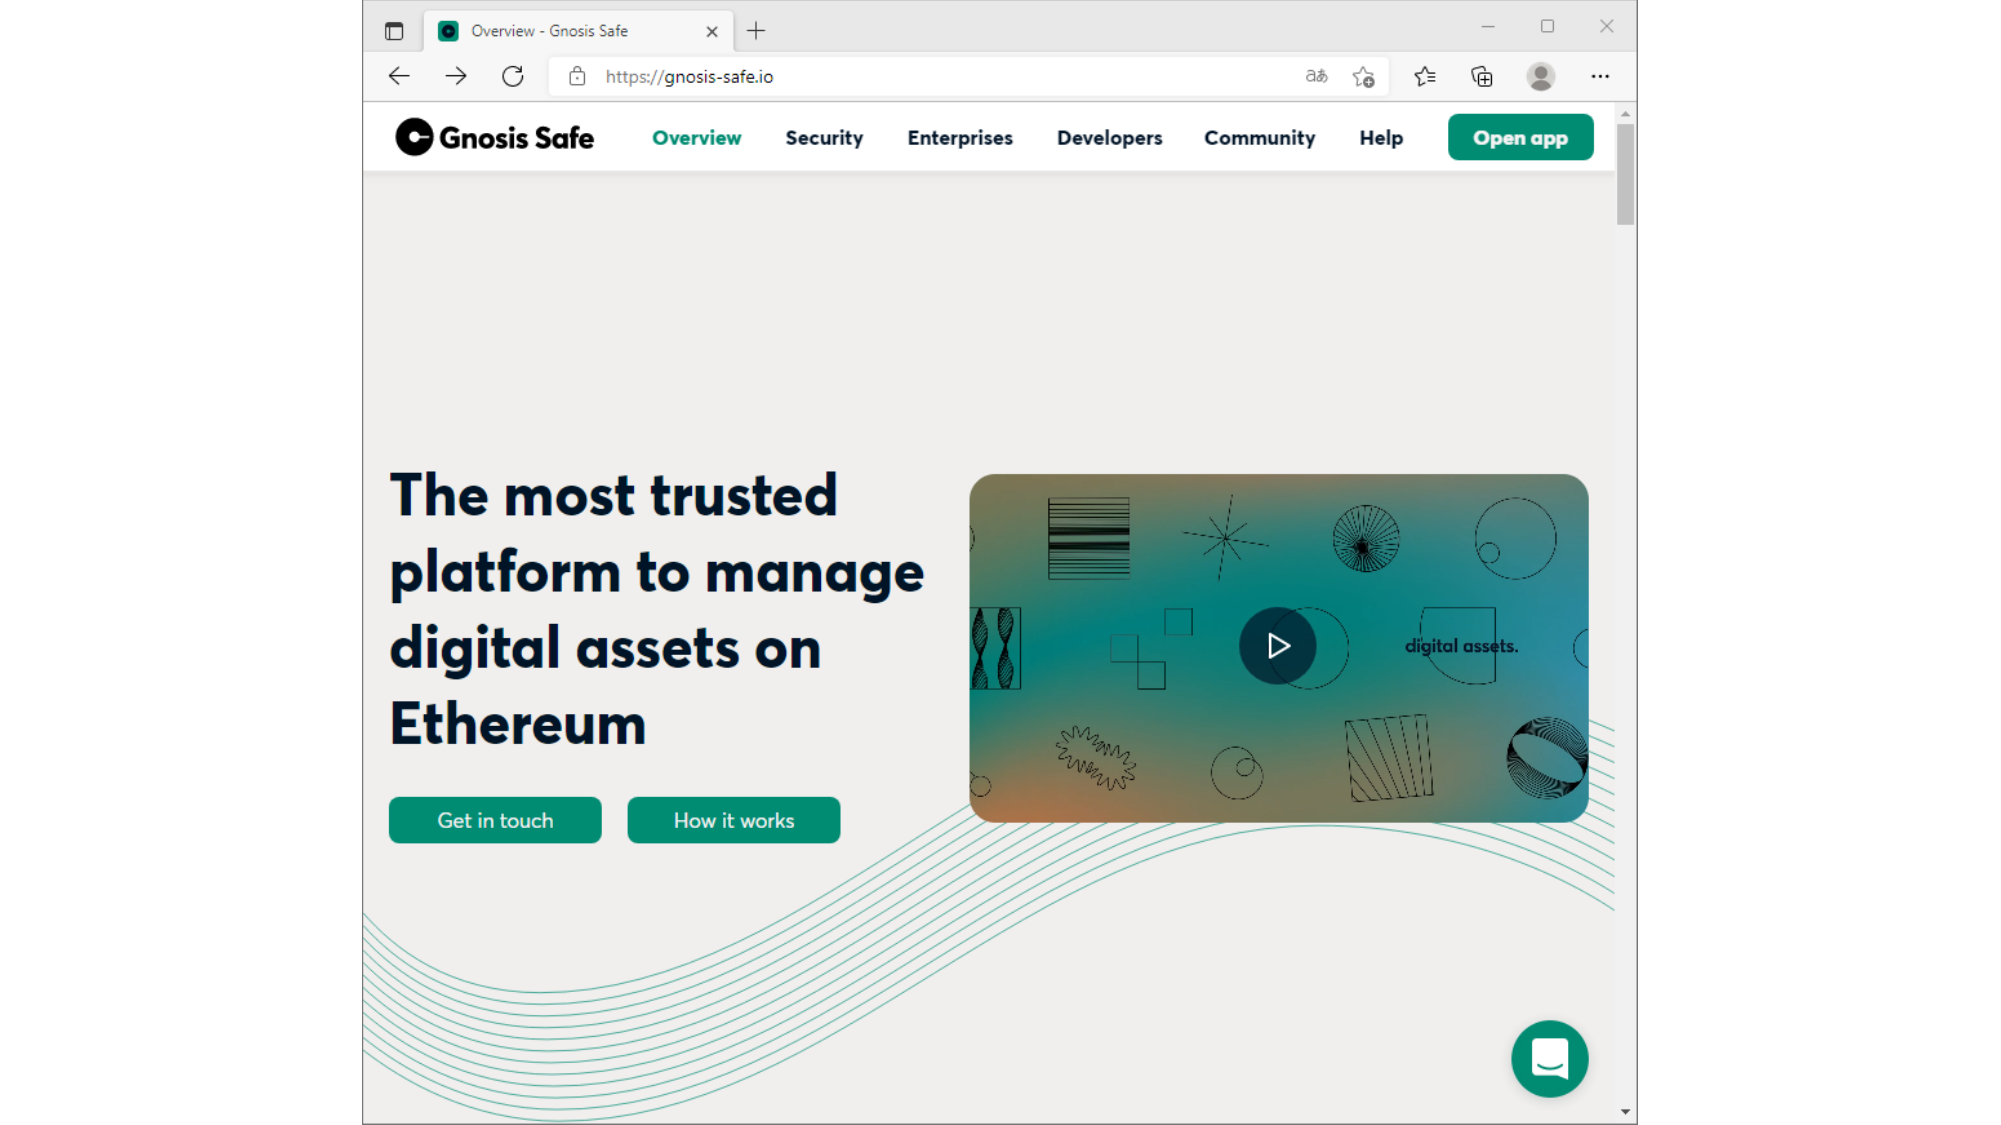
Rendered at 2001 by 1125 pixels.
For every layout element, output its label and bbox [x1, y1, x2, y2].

picture [361, 0, 1638, 1125]
